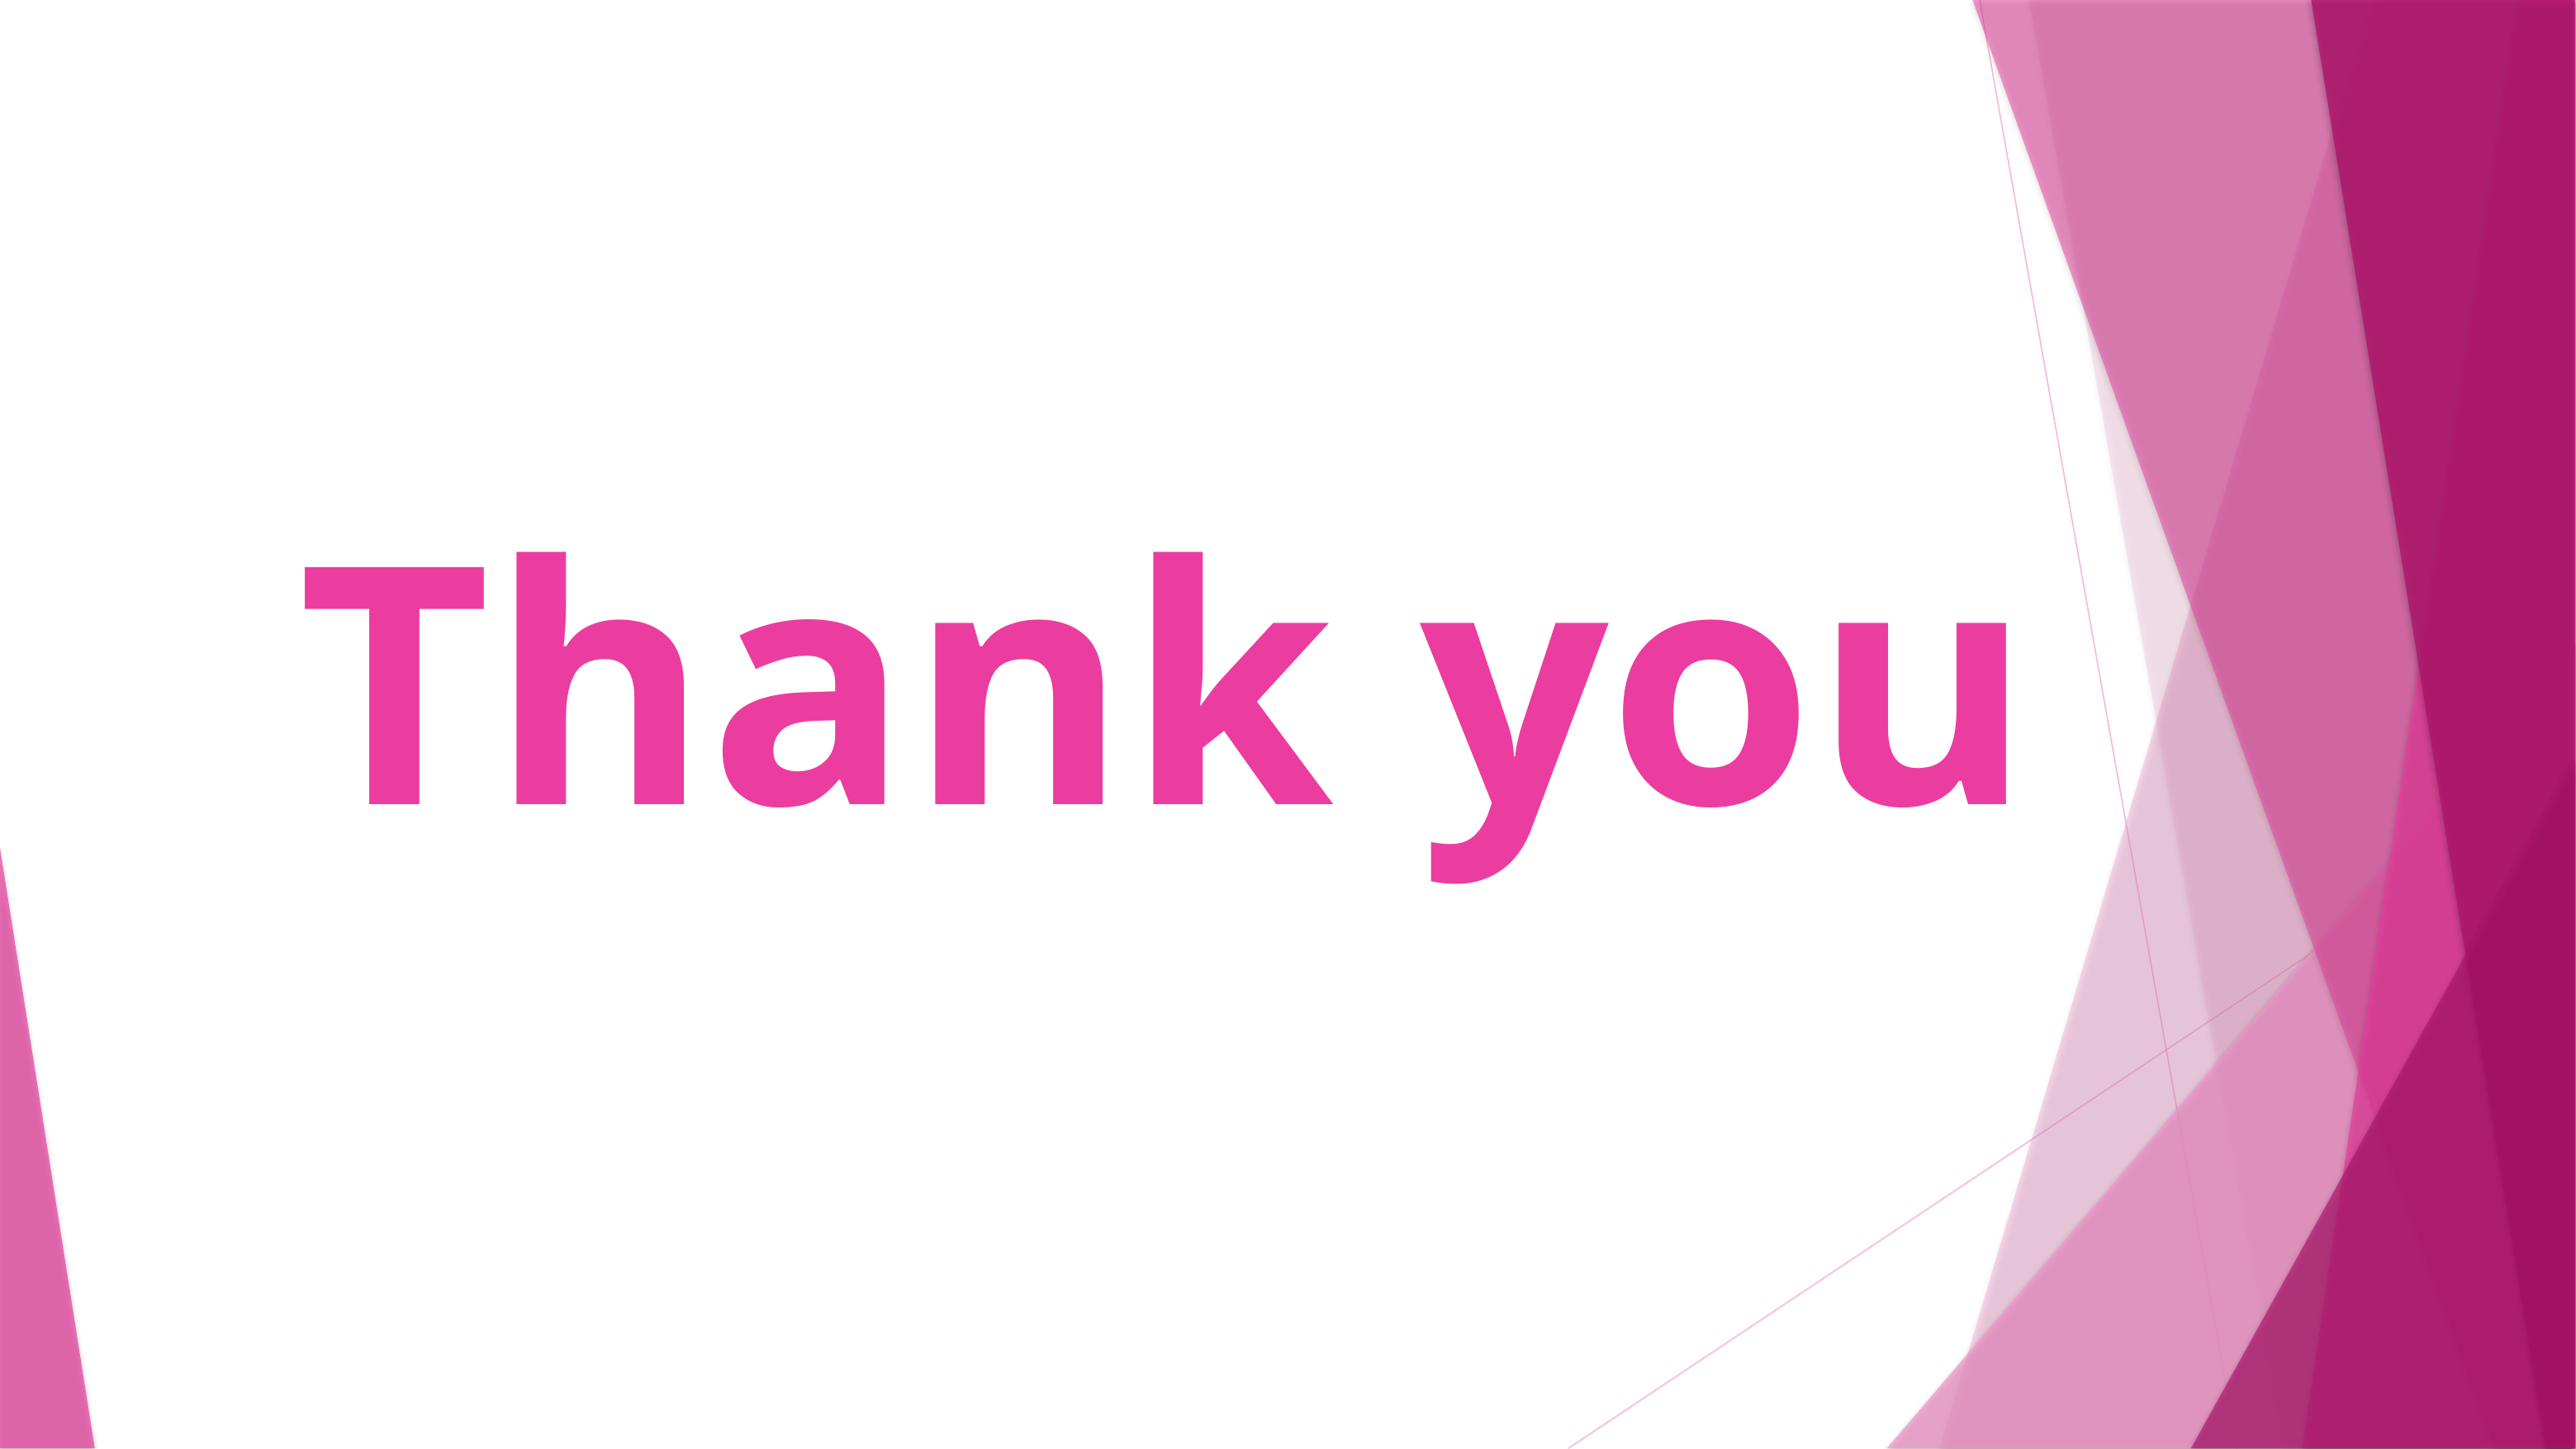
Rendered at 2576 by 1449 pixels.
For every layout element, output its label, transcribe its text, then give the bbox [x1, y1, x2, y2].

title Thank you [286, 466, 2103, 746]
